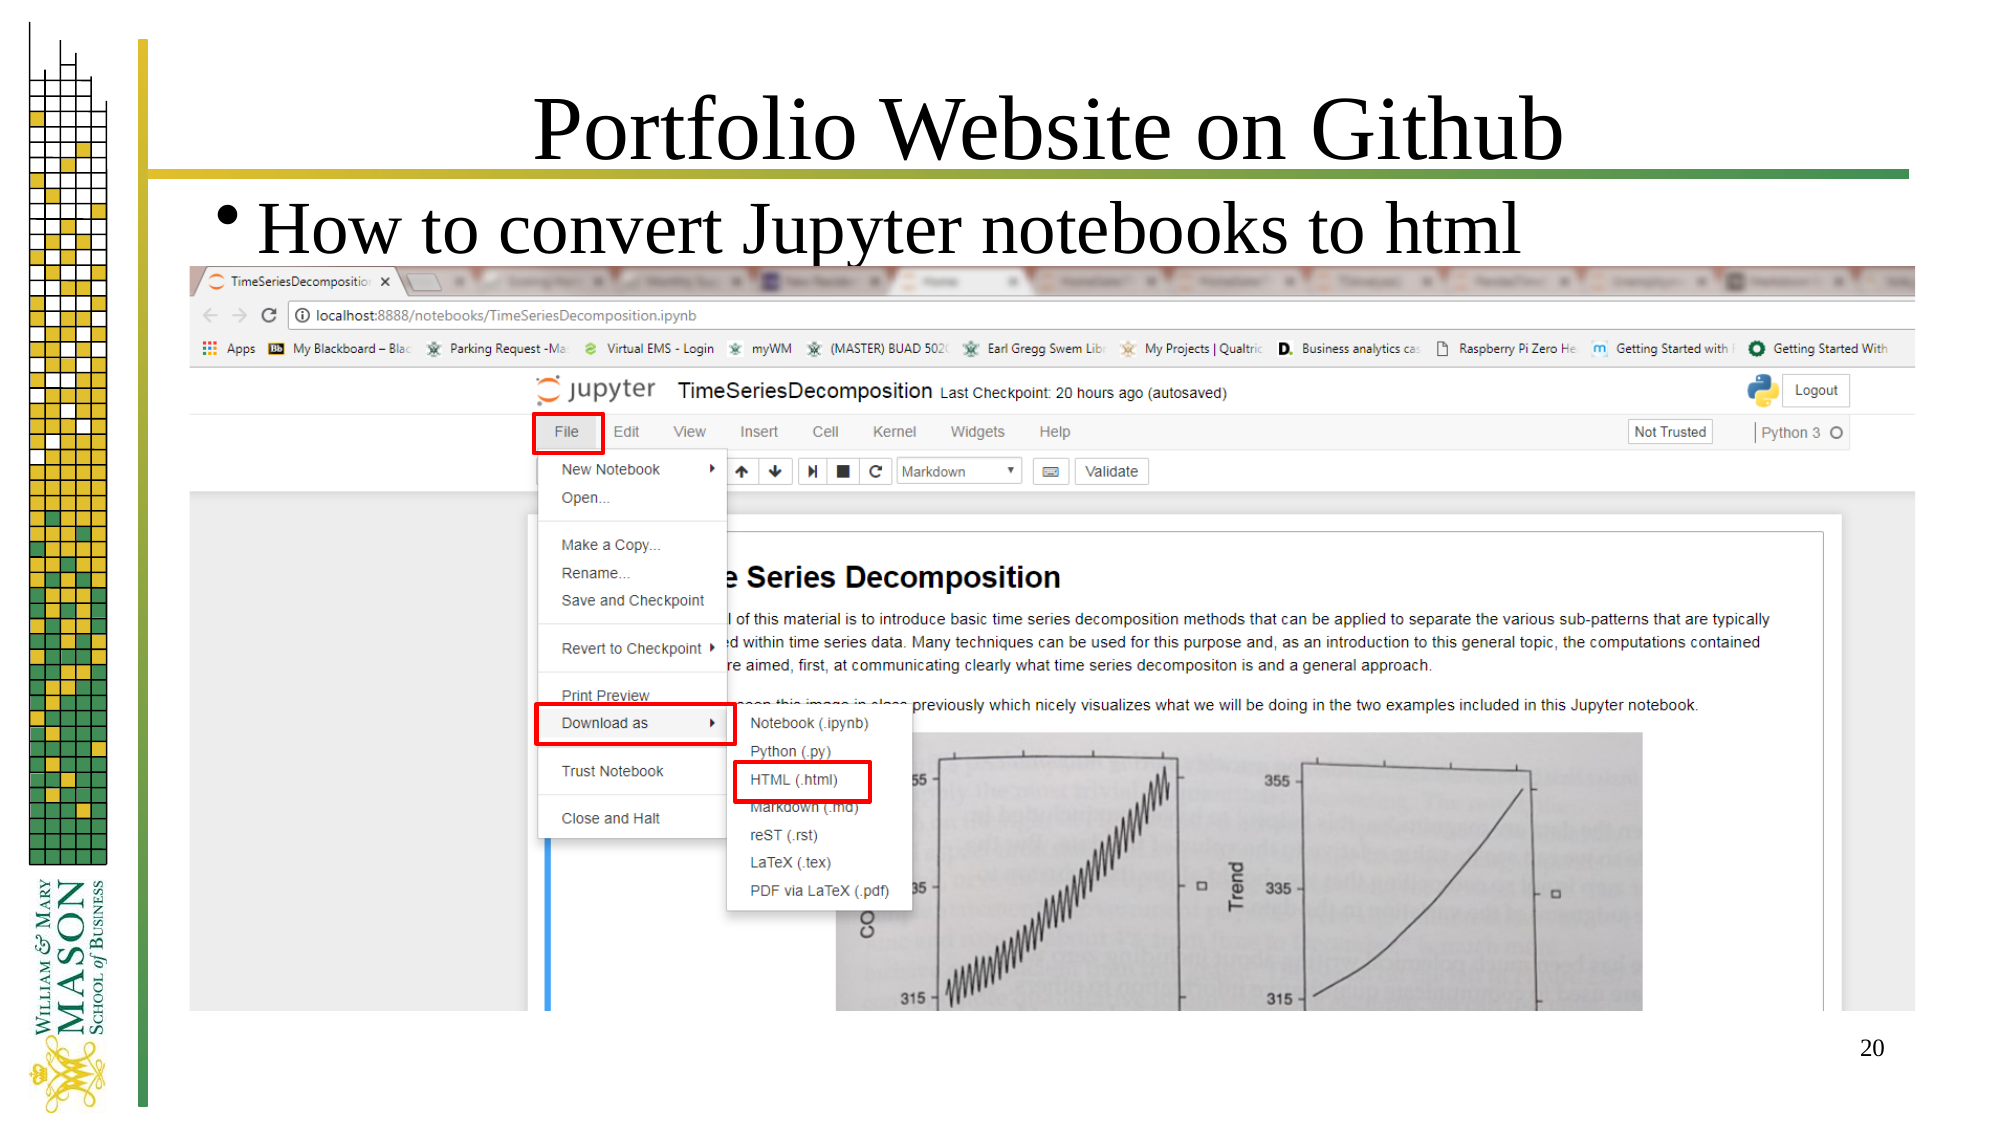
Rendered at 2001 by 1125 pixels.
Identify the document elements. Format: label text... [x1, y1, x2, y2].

title Portfolio Website on Github [200, 45, 1900, 170]
list How to convert Jupyter notebooks to html [200, 170, 1900, 265]
picture [29, 879, 107, 1113]
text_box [189, 266, 1916, 1011]
slide_number 20 [1398, 1024, 1901, 1103]
